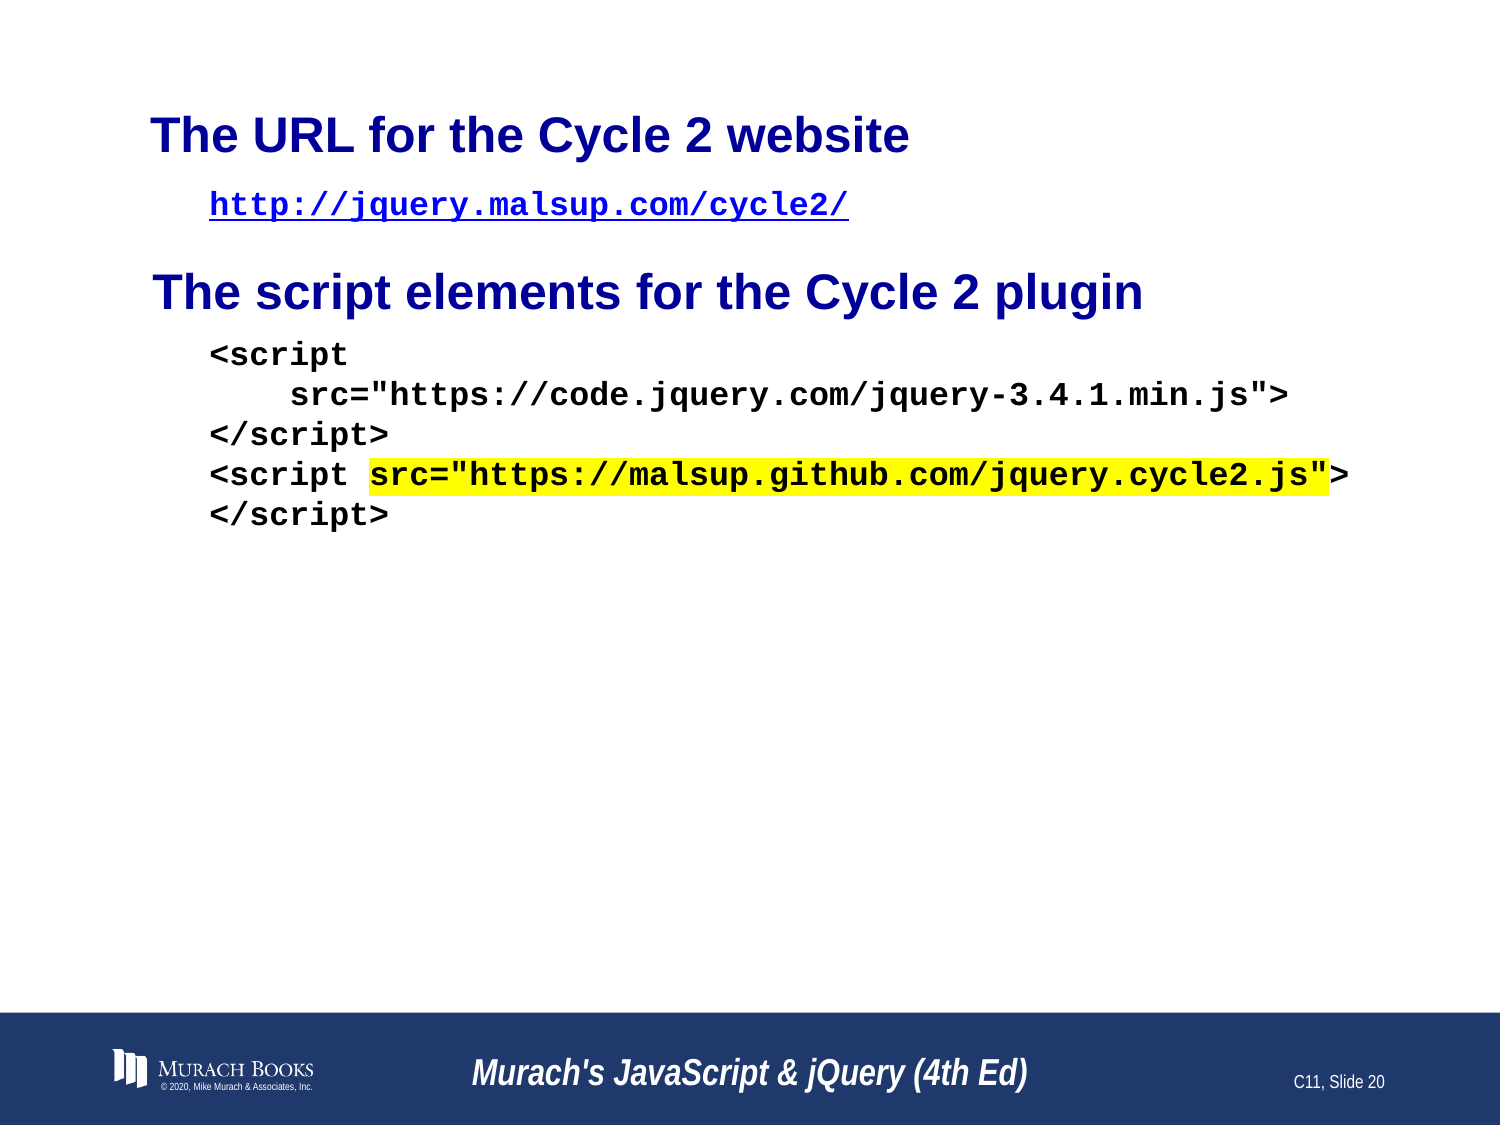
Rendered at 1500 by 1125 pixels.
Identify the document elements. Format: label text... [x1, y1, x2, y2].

slide_number C11, Slide 20 [1087, 1025, 1400, 1100]
title The URL for the Cycle 2 website [150, 102, 1350, 164]
footer © 2020, Mike Murach & Associates, Inc. [12, 1025, 463, 1100]
slide_number Murach's JavaScript & jQuery (4th Ed) [463, 1025, 1050, 1100]
list http://jquery.malsup.com/cycle2/ The script elements for the Cycle 2 plugin <script src="https://code.jquery.com/jquery-3.4.1.min.js"> </script> <script src="https://malsup.github.com/jquery.cycle2.js"> </script> [137, 174, 1375, 975]
